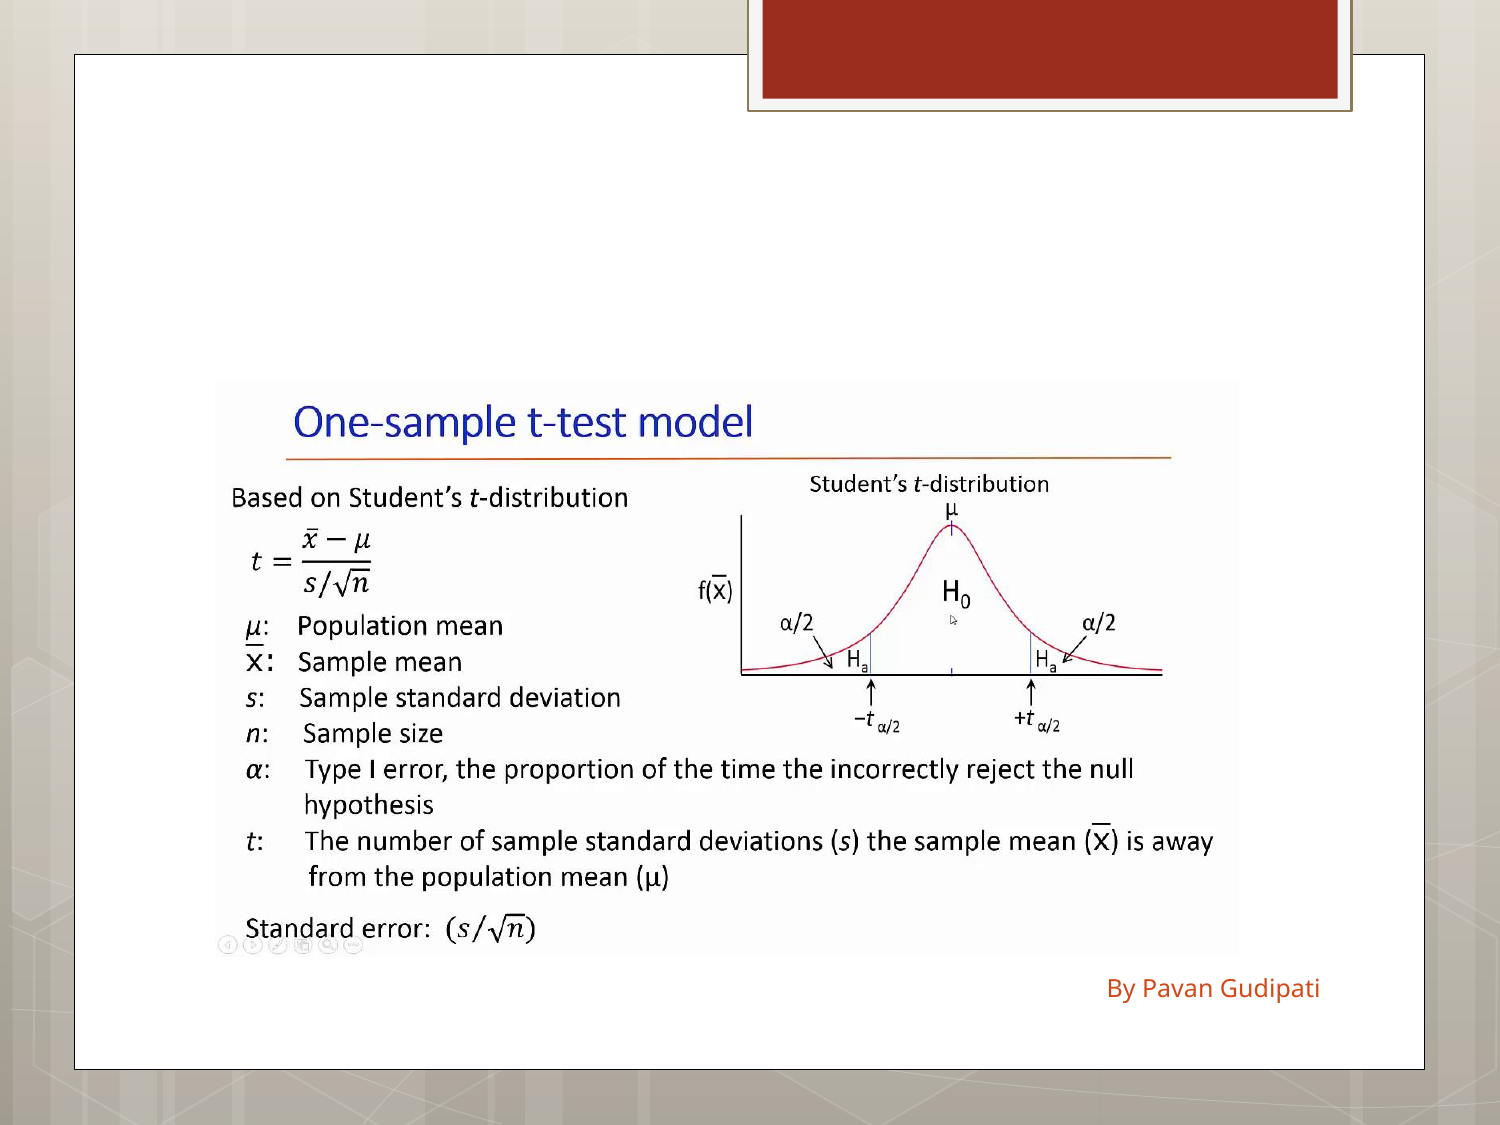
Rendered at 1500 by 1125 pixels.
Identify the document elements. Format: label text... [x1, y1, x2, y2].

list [215, 380, 1239, 957]
footer By Pavan Gudipati [761, 960, 1336, 1020]
